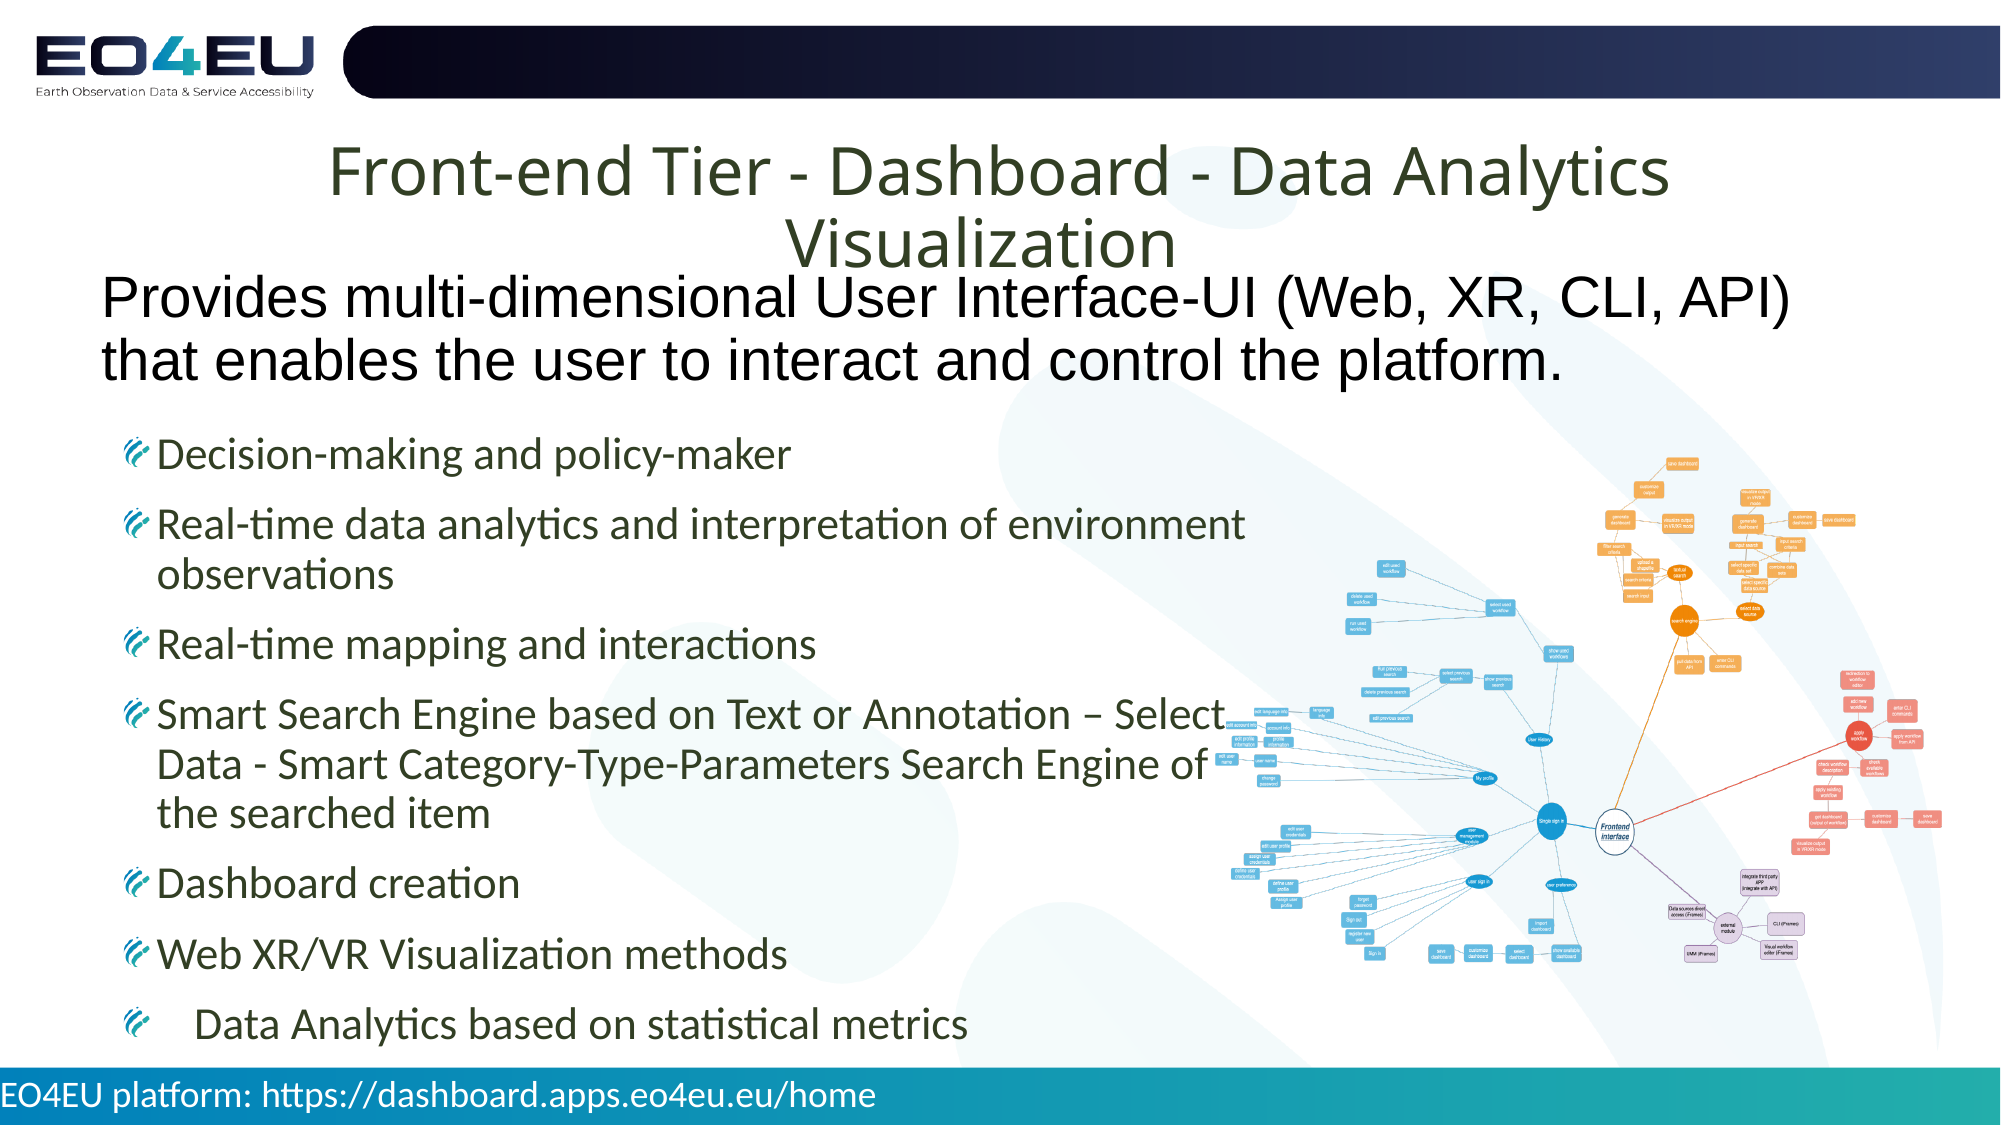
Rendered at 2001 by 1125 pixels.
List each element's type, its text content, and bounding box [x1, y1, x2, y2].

picture [0, 0, 2001, 1125]
picture [119, 625, 152, 658]
picture [119, 506, 152, 539]
title Front-end Tier - Dashboard - Data Analytics Visualization [137, 100, 1863, 319]
picture [119, 696, 152, 729]
picture [119, 865, 152, 898]
picture [119, 935, 152, 968]
picture [119, 1005, 152, 1038]
list Decision-making and policy-maker Real-time data analytics and interpretation of environment observations Real-time mapping and interactions Smart Search Engine based on Text or Annotation – Select Data - Smart Category-Type-Parameters Search Engine of the searched item Dashboard creation Web XR/VR Visualization methods Data Analytics based on statistical metrics [104, 422, 1289, 1120]
text_box Provides multi-dimensional User Interface-UI (Web, XR, CLI, API) that enables the user to interact and control the platform. [86, 260, 1812, 377]
picture [119, 435, 152, 468]
